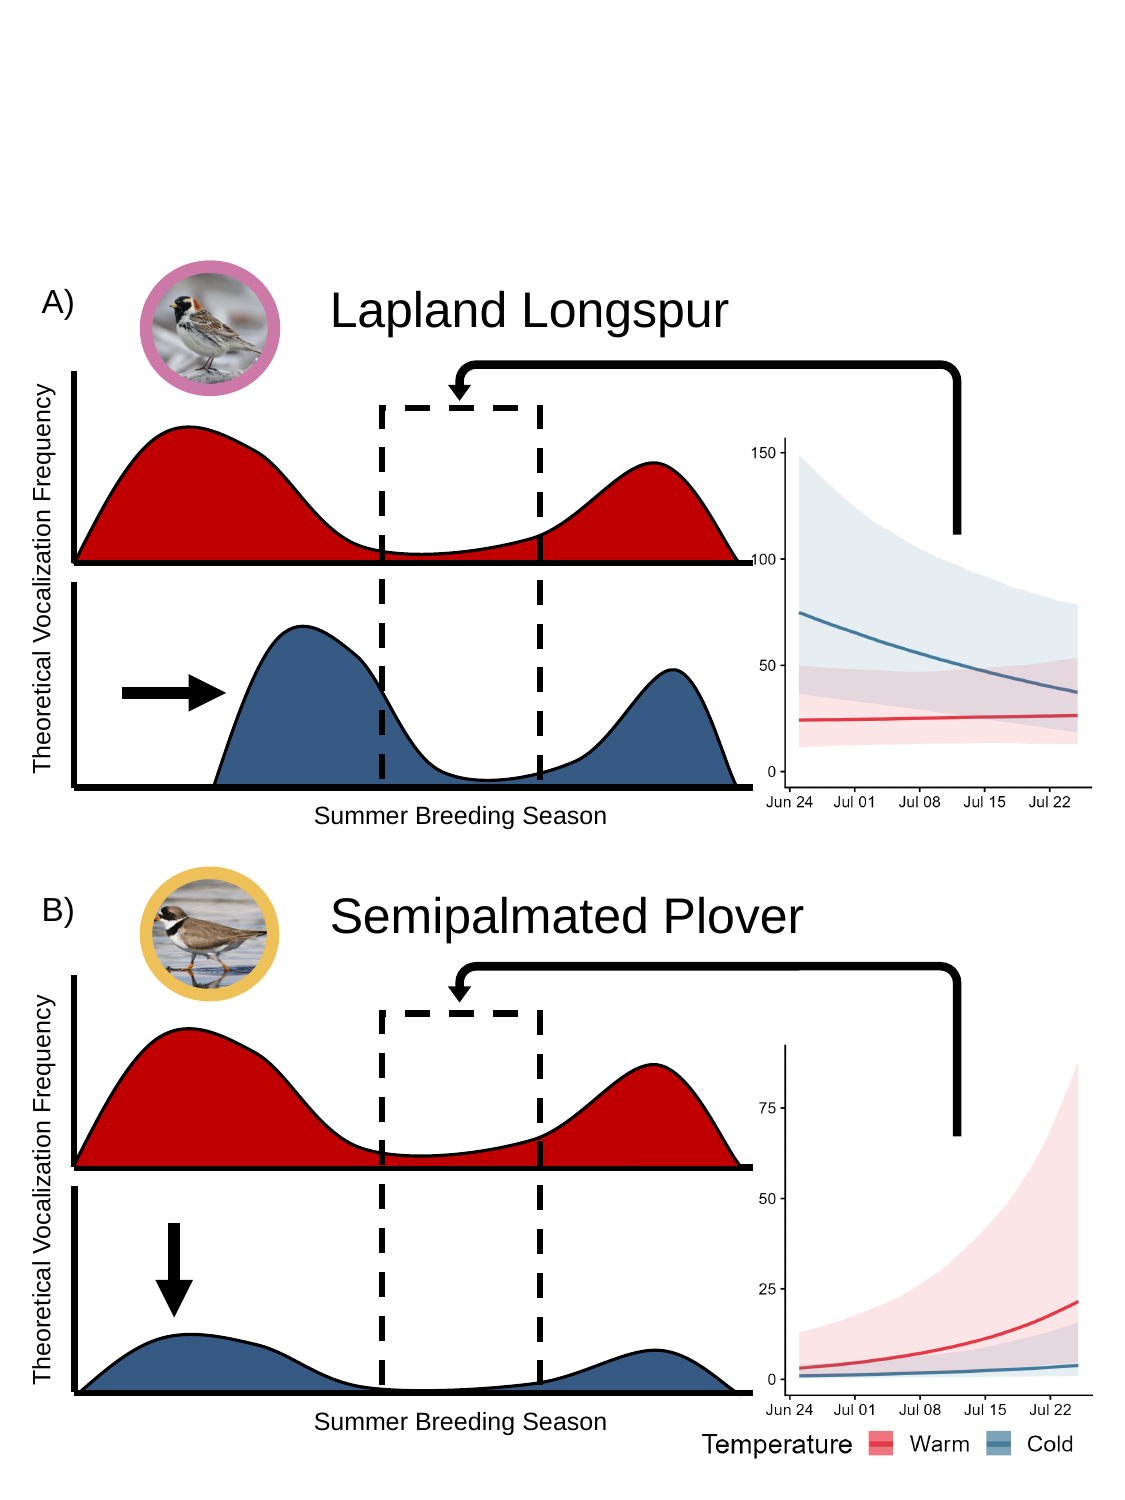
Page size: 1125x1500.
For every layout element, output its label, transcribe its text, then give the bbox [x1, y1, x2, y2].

text_box Theoretical Vocalization Frequency [18, 971, 63, 1401]
text_box A) [26, 273, 115, 328]
text_box [380, 1012, 542, 1166]
text_box Summer Breeding Season [246, 792, 676, 837]
picture [145, 872, 274, 996]
text_box [541, 1062, 742, 1166]
text_box [77, 425, 380, 560]
text_box [541, 461, 739, 560]
picture [145, 266, 275, 391]
picture [742, 1035, 1113, 1431]
picture [748, 428, 1108, 823]
text_box [541, 668, 738, 784]
text_box [541, 1348, 736, 1390]
text_box [380, 564, 542, 786]
text_box [75, 1027, 381, 1166]
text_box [583, 1414, 1094, 1493]
text_box [447, 360, 962, 428]
text_box [380, 406, 542, 562]
text_box [380, 1168, 542, 1392]
text_box Summer Breeding Season [246, 1397, 676, 1443]
text_box Theoretical Vocalization Frequency [18, 361, 63, 790]
text_box B) [26, 881, 115, 936]
text_box Semipalmated Plover [315, 875, 824, 951]
text_box Lapland Longspur [315, 269, 824, 345]
text_box [447, 961, 962, 1035]
text_box [212, 624, 381, 784]
text_box [79, 1332, 381, 1390]
